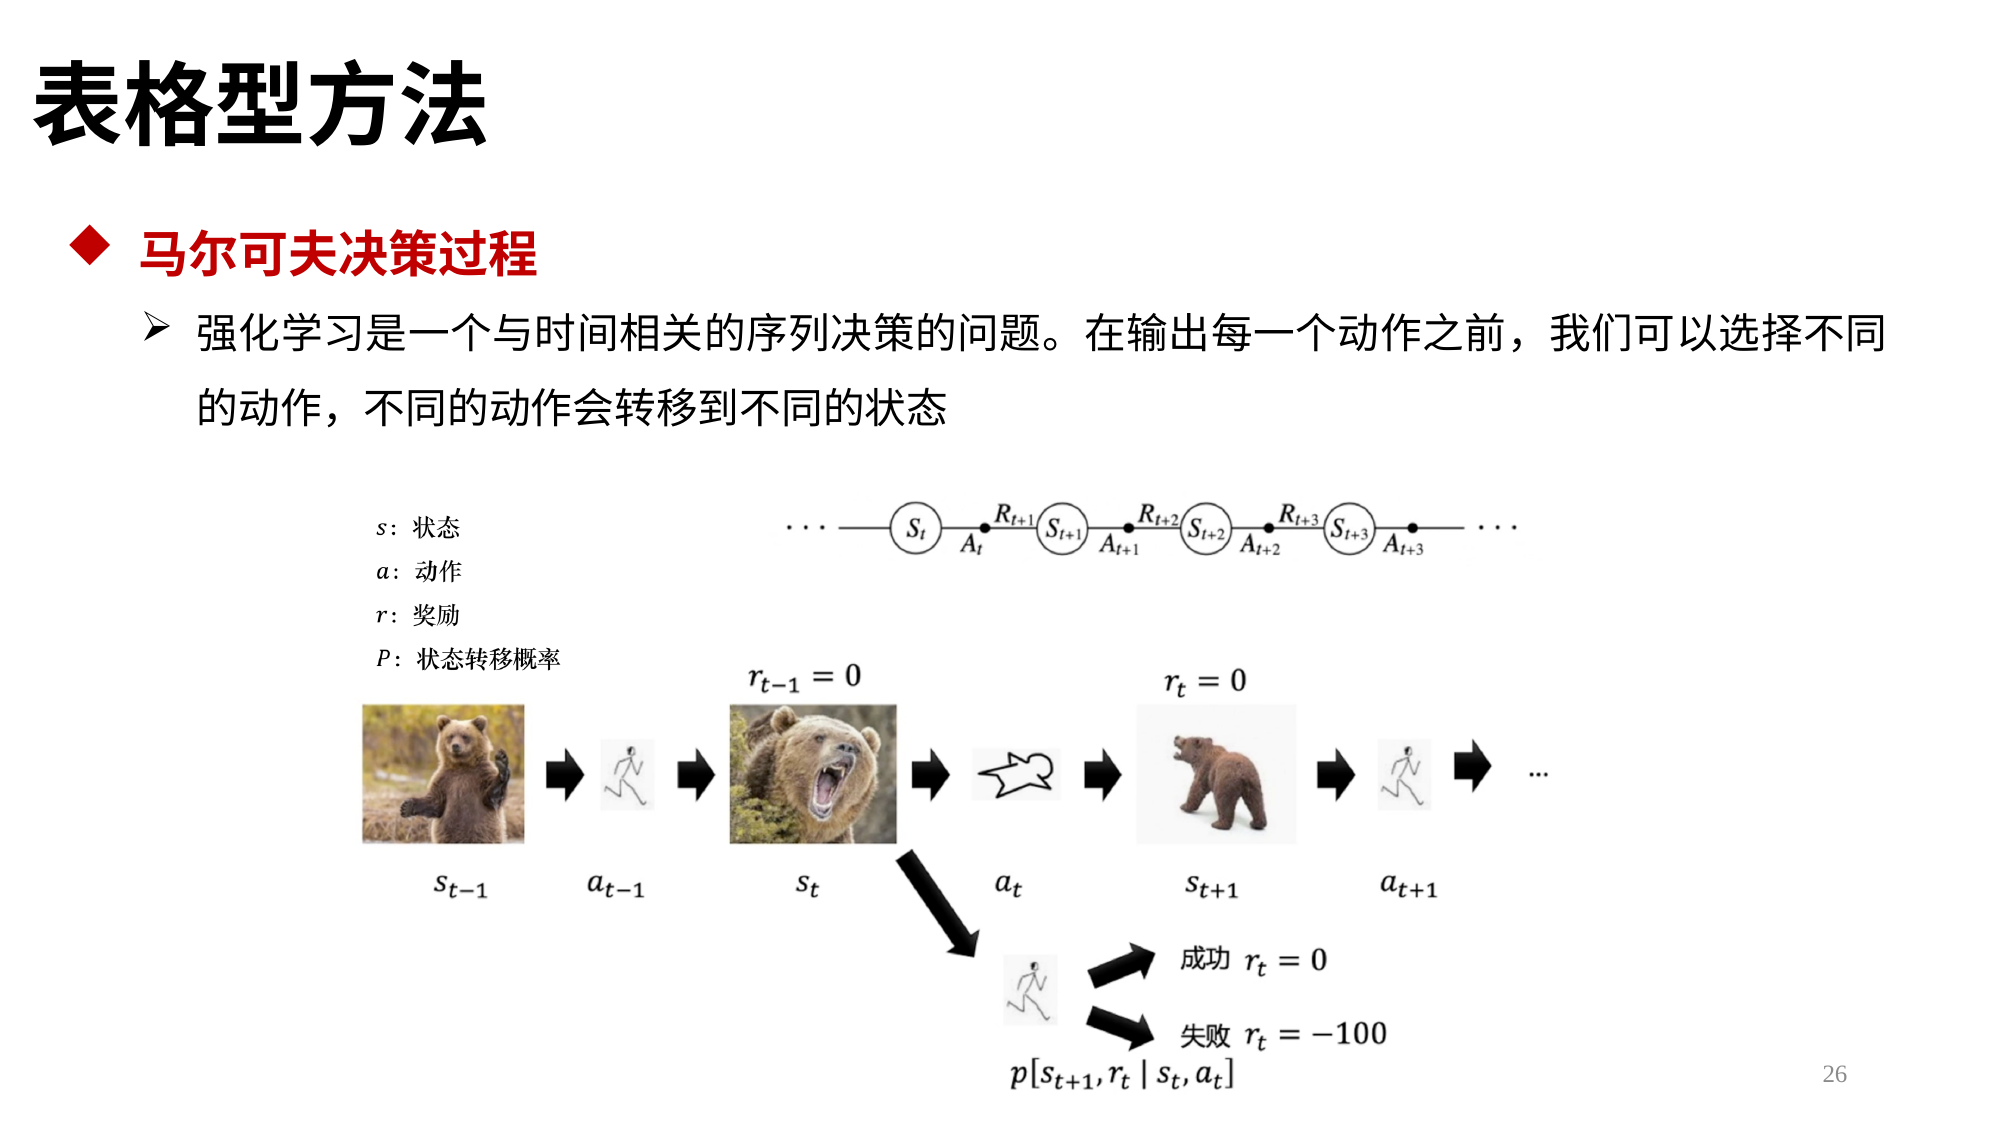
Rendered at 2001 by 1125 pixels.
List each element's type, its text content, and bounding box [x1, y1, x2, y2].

picture [335, 462, 1575, 1111]
slide_number 26 [1575, 1042, 1863, 1103]
text_box 表格型方法 [16, 0, 1742, 218]
text_box 马尔可夫决策过程 强化学习是一个与时间相关的序列决策的问题。在输出每一个动作之前，我们可以选择不同的动作，不同的动作会转移到不同的状态 [50, 184, 1903, 440]
